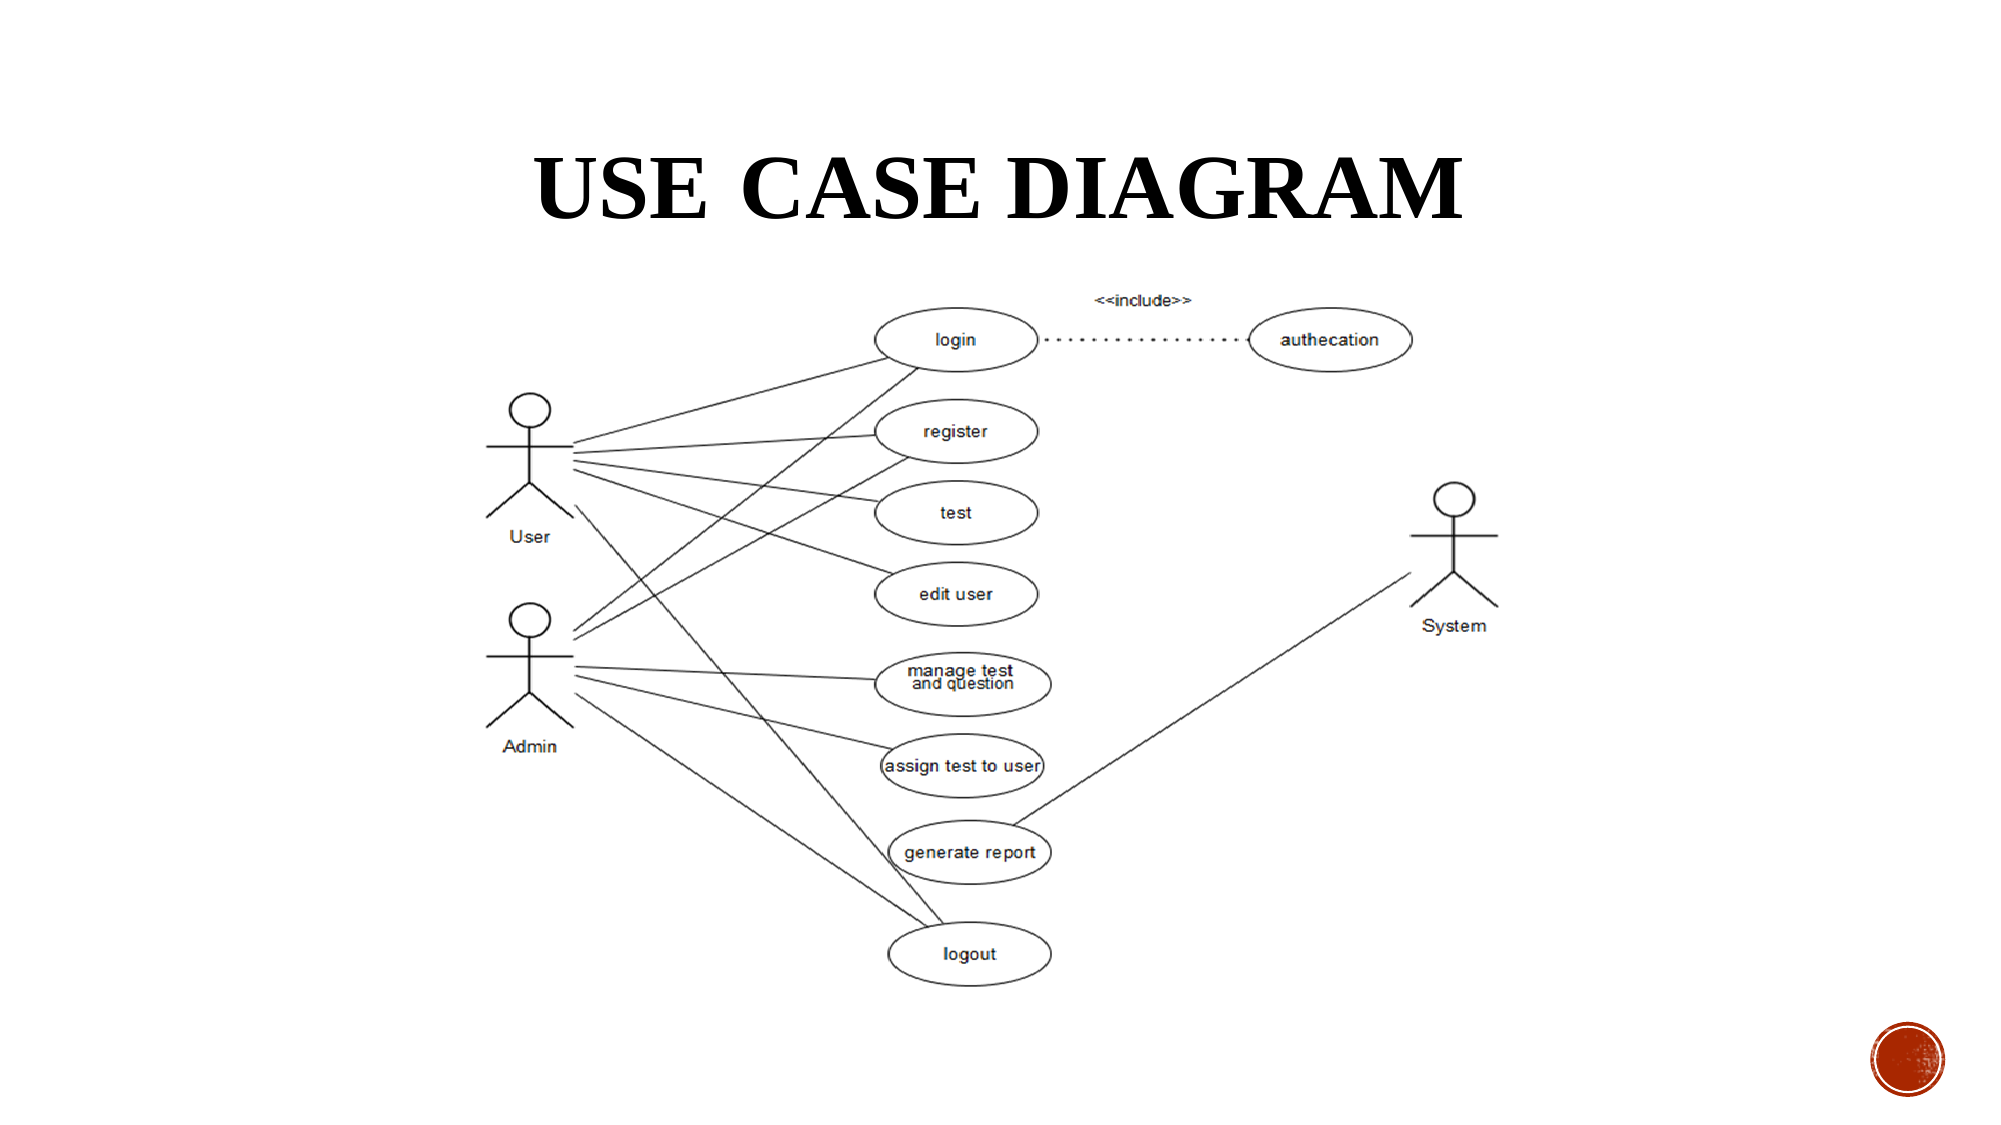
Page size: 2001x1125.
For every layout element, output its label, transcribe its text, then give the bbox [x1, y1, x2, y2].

picture [1870, 1021, 1946, 1097]
title USE CASE DIAGRAM [168, 49, 1830, 314]
picture [433, 226, 1567, 1030]
